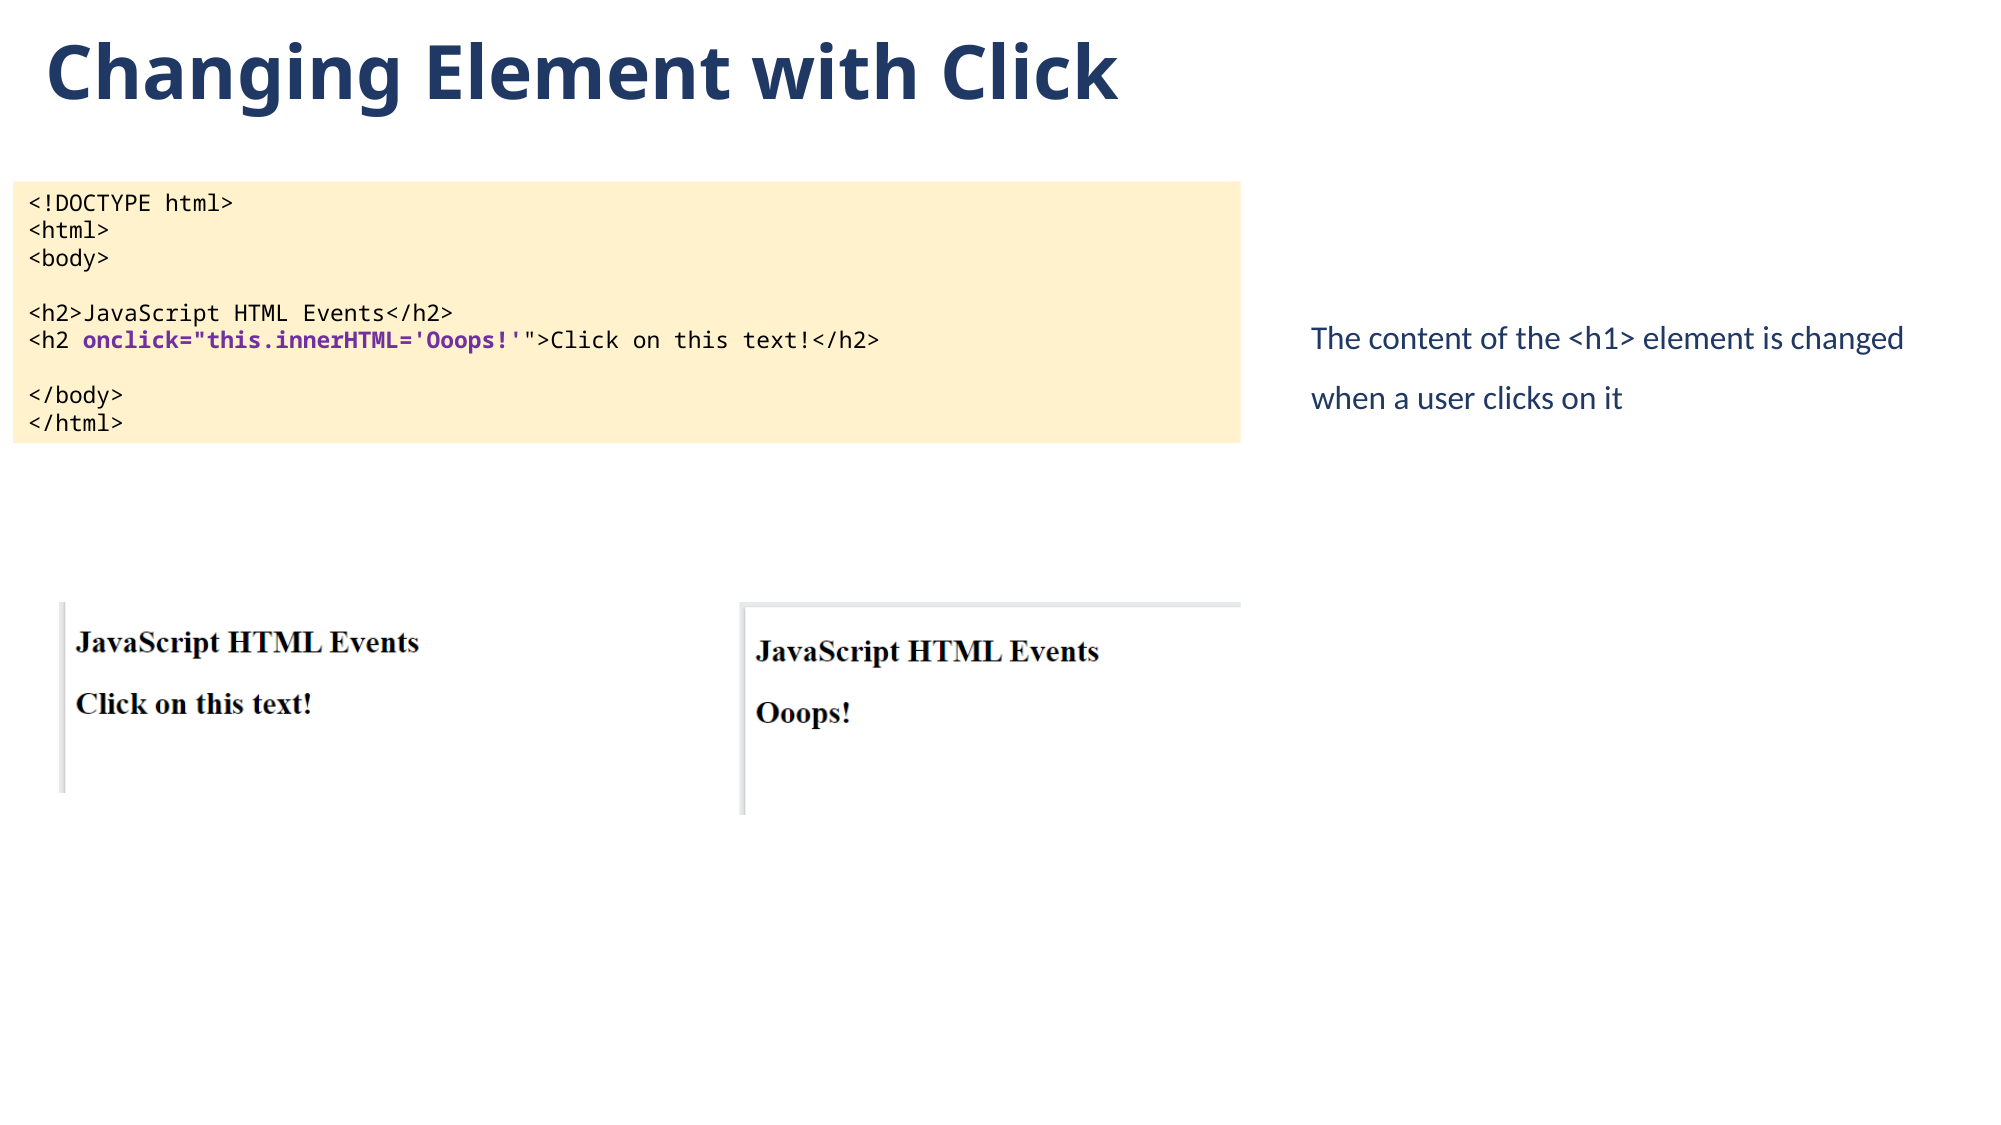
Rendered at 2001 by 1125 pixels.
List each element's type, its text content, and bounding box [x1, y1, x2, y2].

text_box <!DOCTYPE html> <html> <body> <h2>JavaScript HTML Events</h2> <h2 onclick="this.innerHTML='Ooops!'">Click on this text!</h2> </body> </html> [13, 181, 1241, 444]
picture [59, 602, 566, 793]
title Changing Element with Click [30, 11, 1259, 140]
list The content of the <h1> element is changed when a user clicks on it [1296, 288, 1941, 515]
picture [739, 602, 1241, 815]
